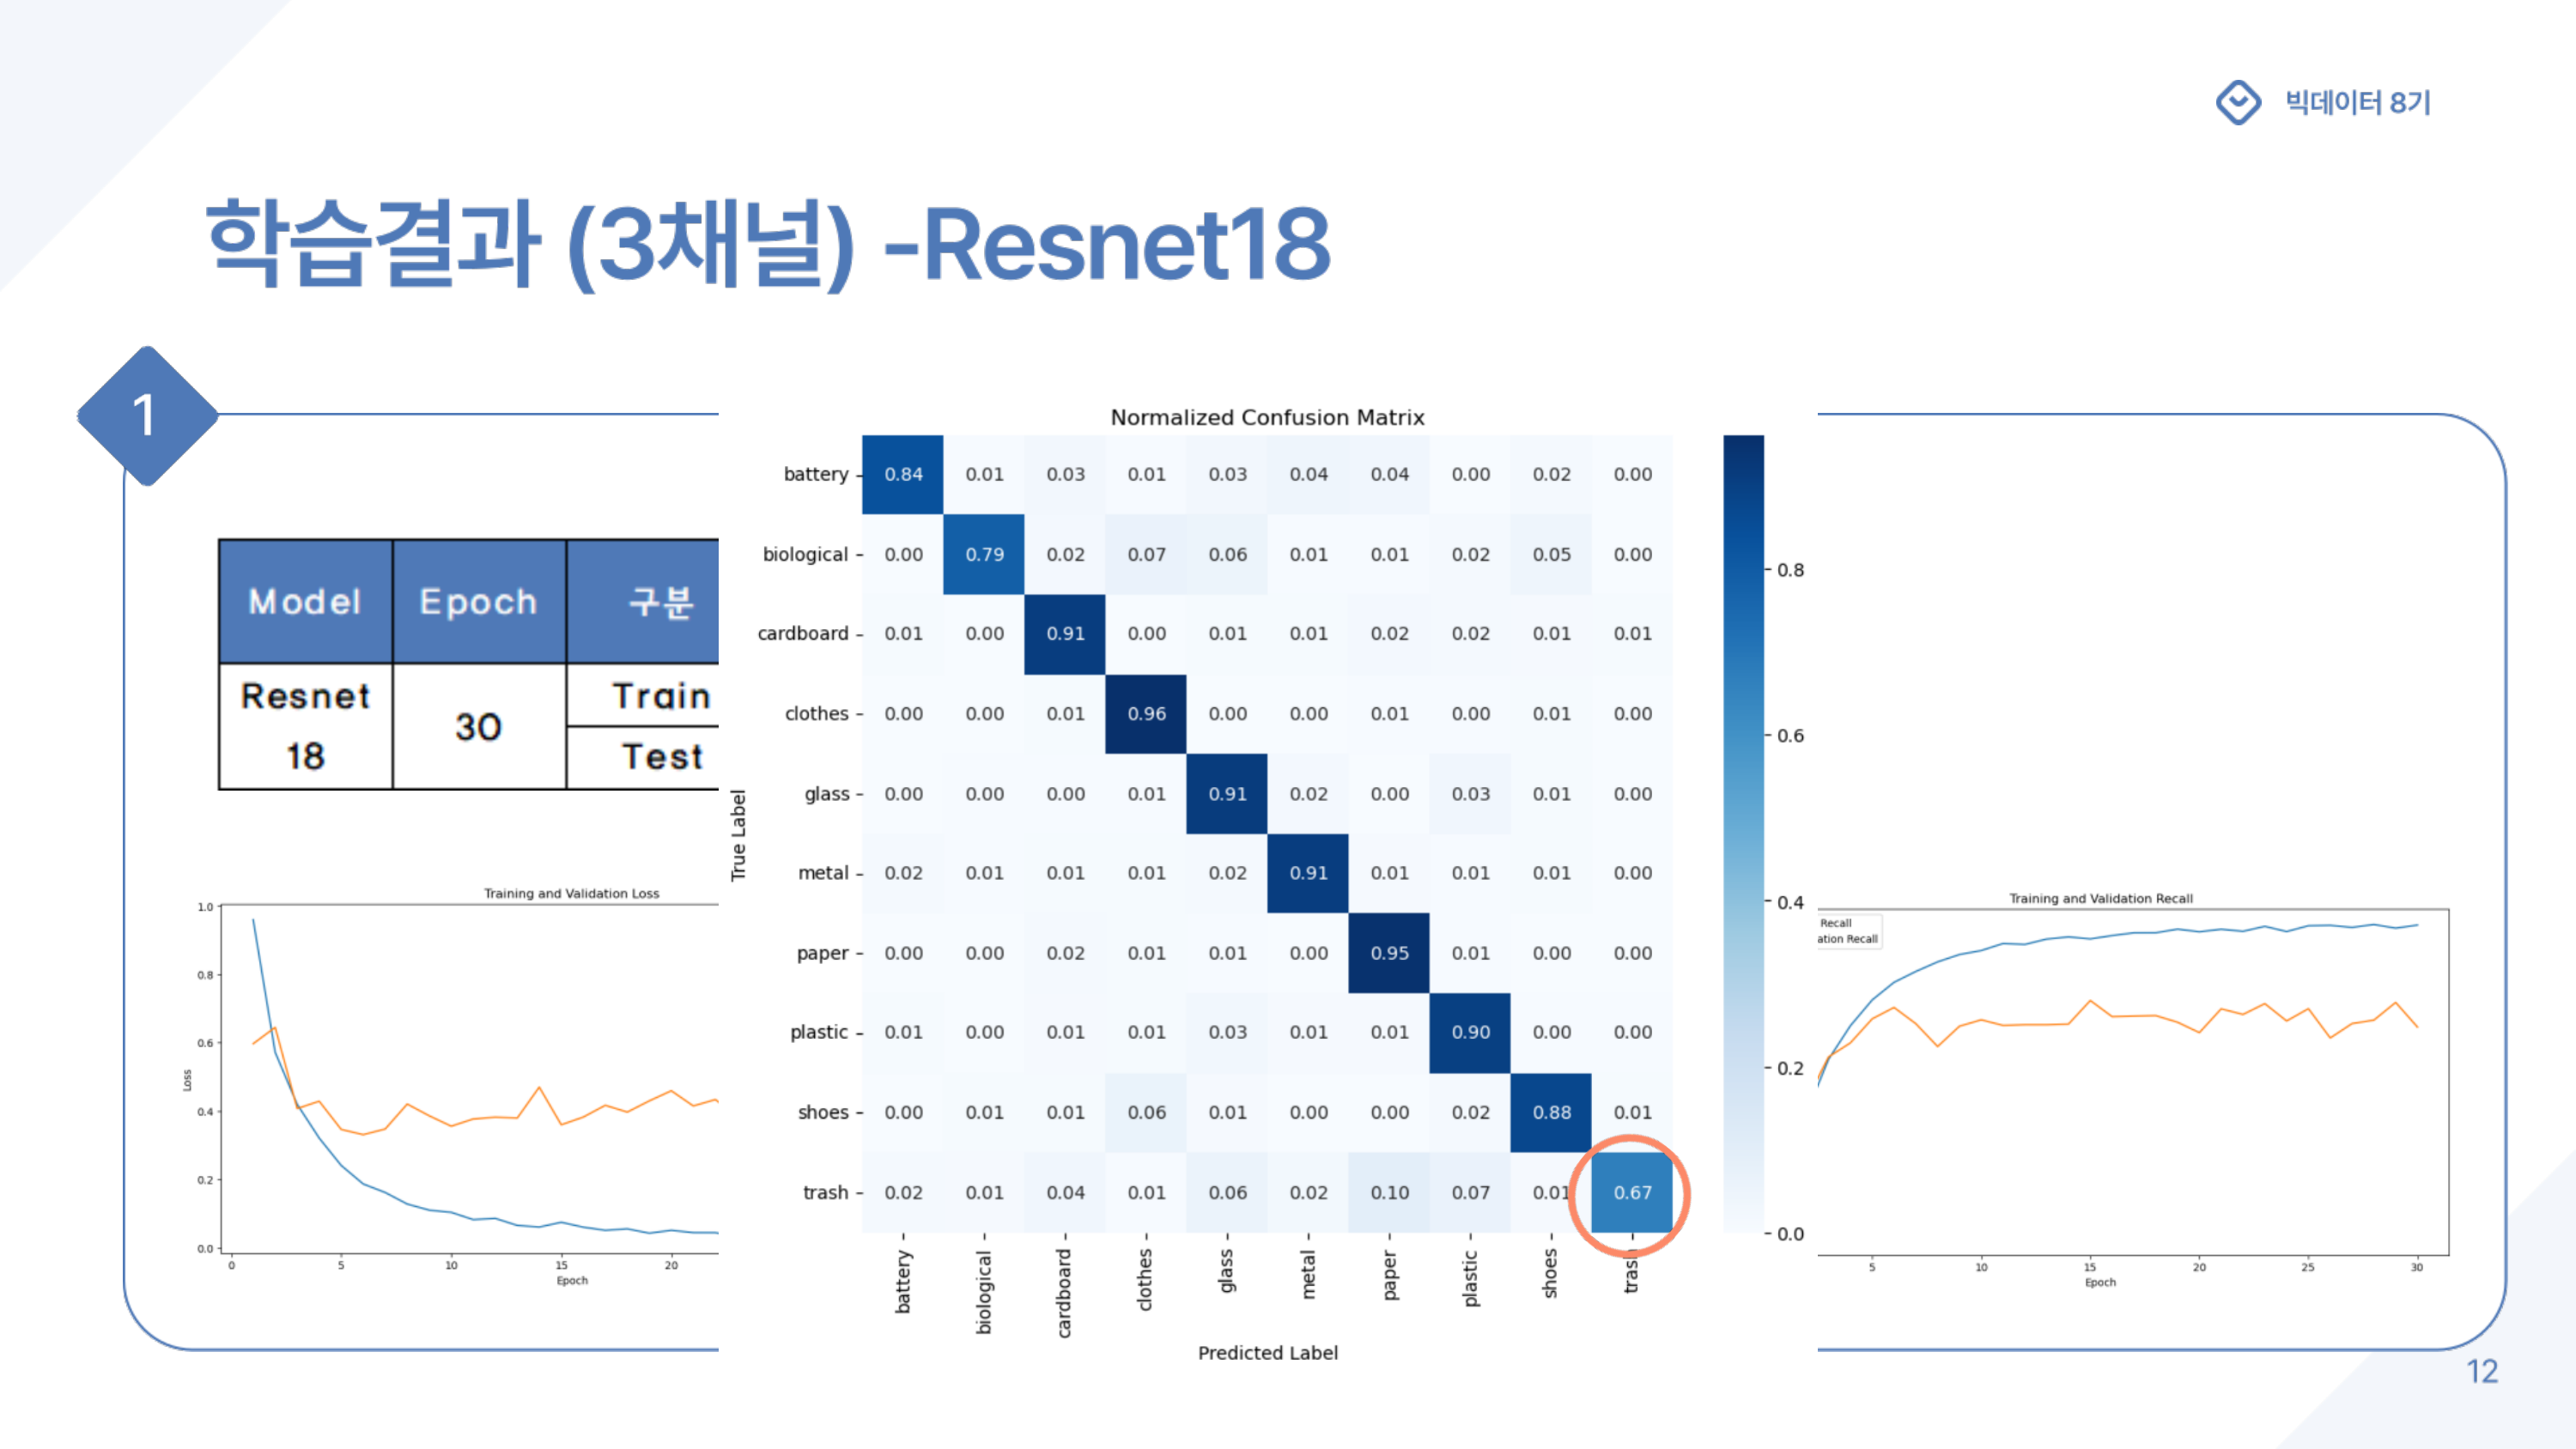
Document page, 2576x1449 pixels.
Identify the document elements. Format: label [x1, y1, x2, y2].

picture [1818, 412, 2576, 1449]
text_box [719, 397, 1818, 1376]
picture [2215, 71, 2468, 149]
picture [0, 0, 1431, 1353]
